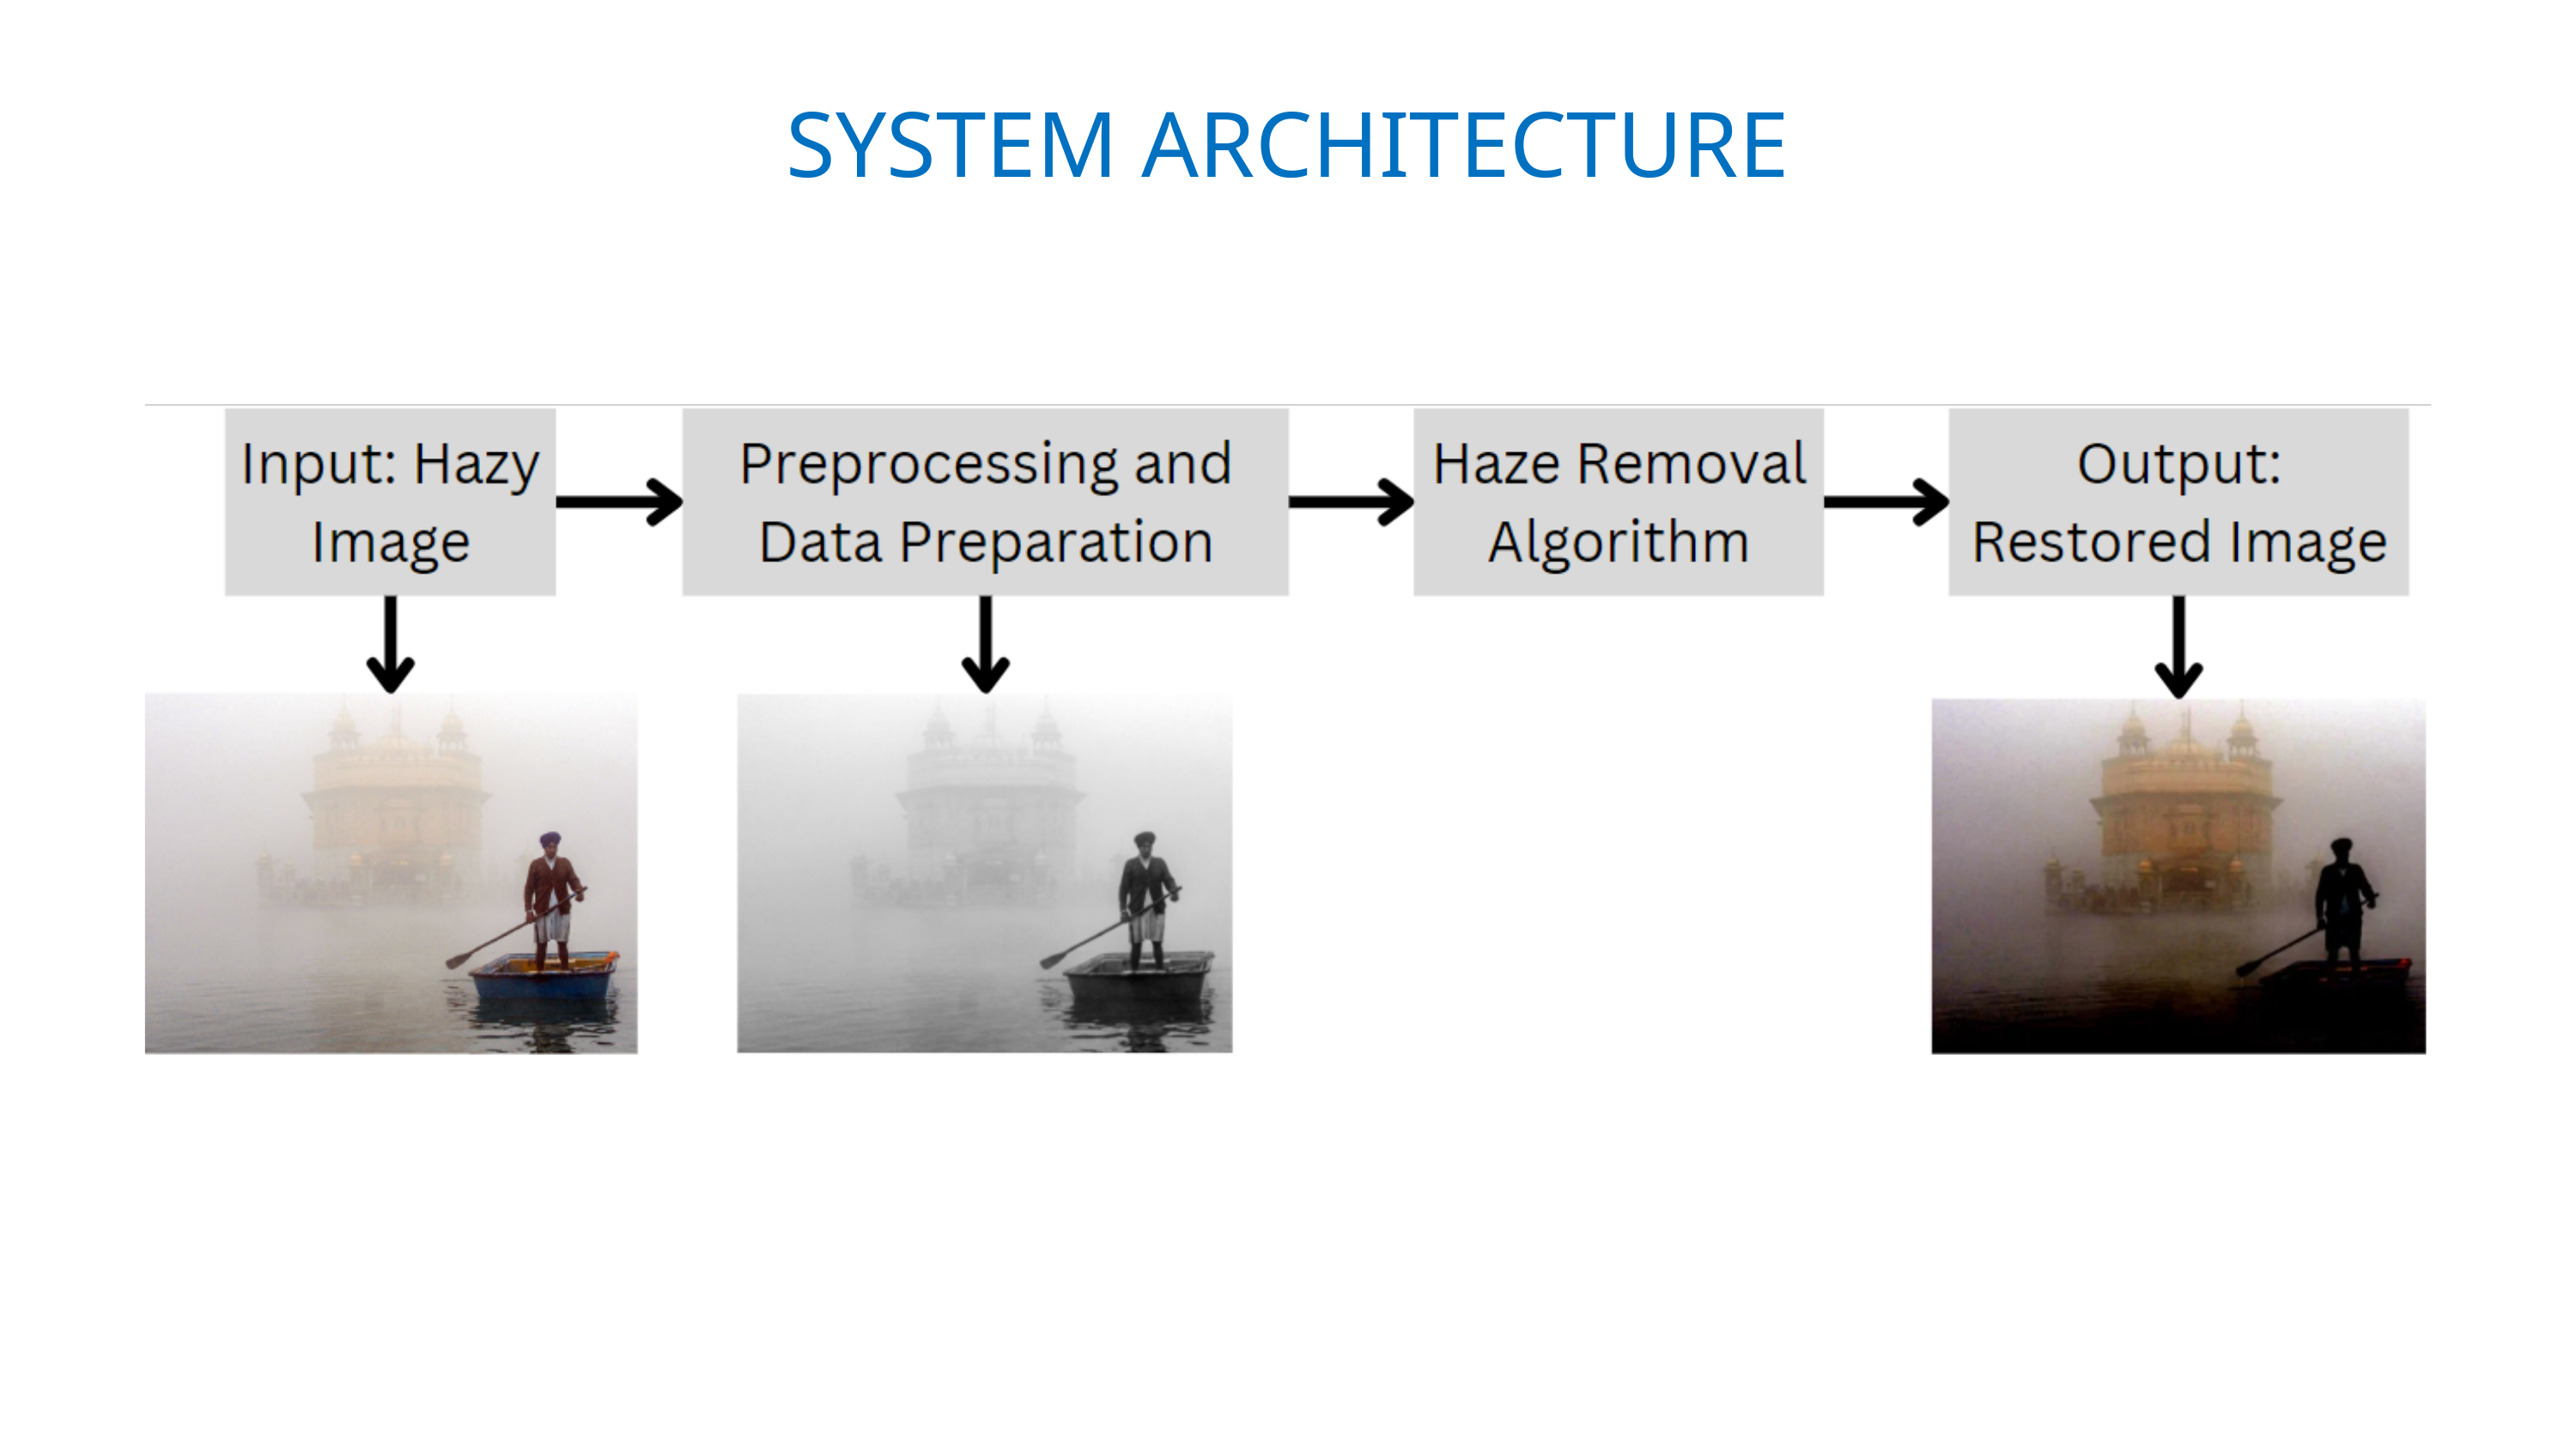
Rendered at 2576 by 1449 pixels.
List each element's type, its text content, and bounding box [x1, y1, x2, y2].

text_box [144, 390, 2432, 1058]
text_box SYSTEM ARCHITECTURE [141, 87, 2434, 196]
